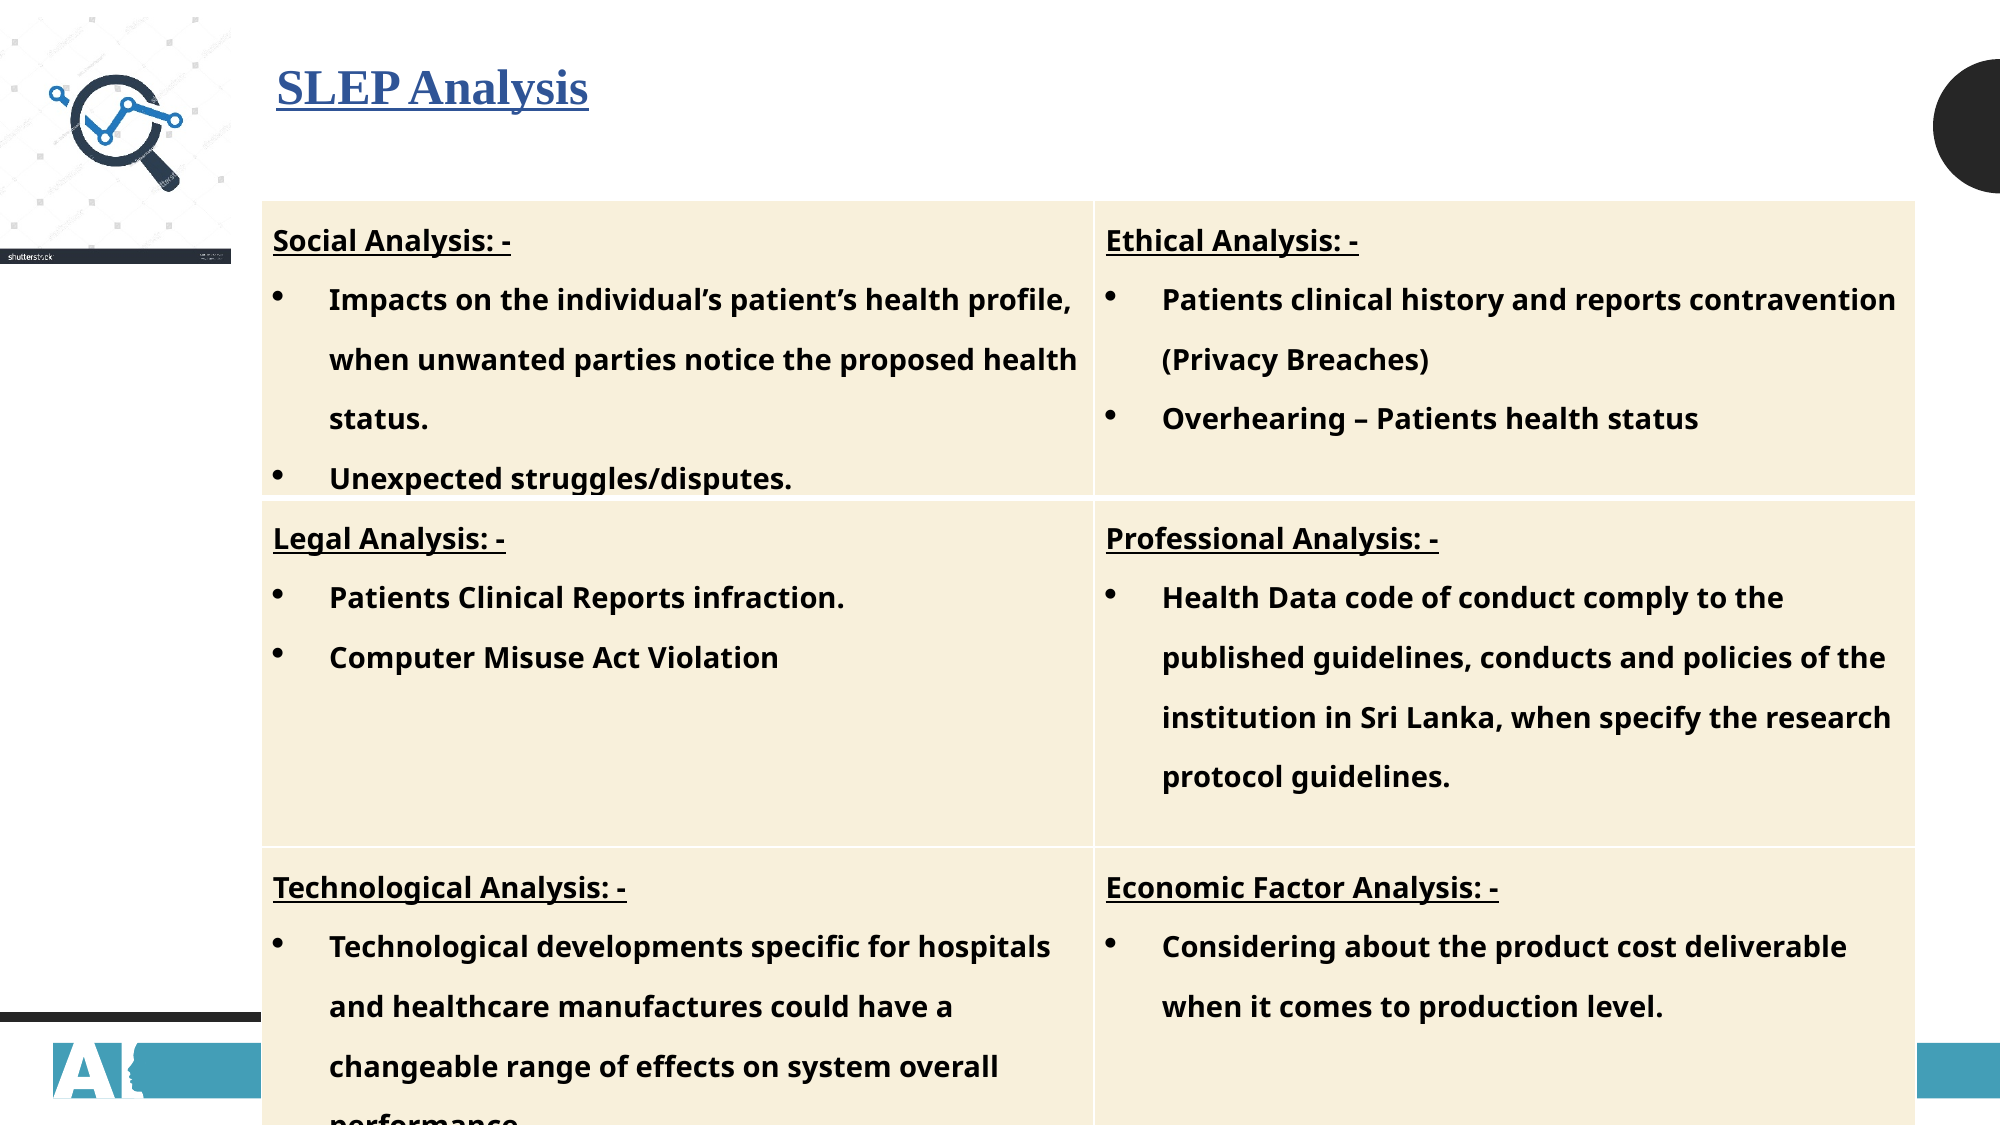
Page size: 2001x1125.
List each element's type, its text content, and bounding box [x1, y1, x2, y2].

picture [0, 17, 231, 264]
table_cell Technological Analysis: - Technological developments specific for hospitals and healthcare manufactures could have a changeable range of effects on system overall performance [262, 848, 1093, 1125]
table_cell Economic Factor Analysis: - Considering about the product cost deliverable when it comes to production level. [1095, 848, 1915, 1125]
table_header Social Analysis: - Impacts on the individual’s patient’s health profile, when unwanted parties notice the proposed health status. Unexpected struggles/disputes. [262, 201, 1093, 495]
table_header Ethical Analysis: - Patients clinical history and reports contravention (Privacy Breaches) Overhearing – Patients health status [1095, 201, 1915, 495]
table_cell Legal Analysis: - Patients Clinical Reports infraction. Computer Misuse Act Violation [262, 501, 1093, 846]
text_box SLEP Analysis [261, 17, 1088, 123]
table_cell Professional Analysis: - Health Data code of conduct comply to the published guidelines, conducts and policies of the institution in Sri Lanka, when specify the research protocol guidelines. [1095, 501, 1915, 846]
